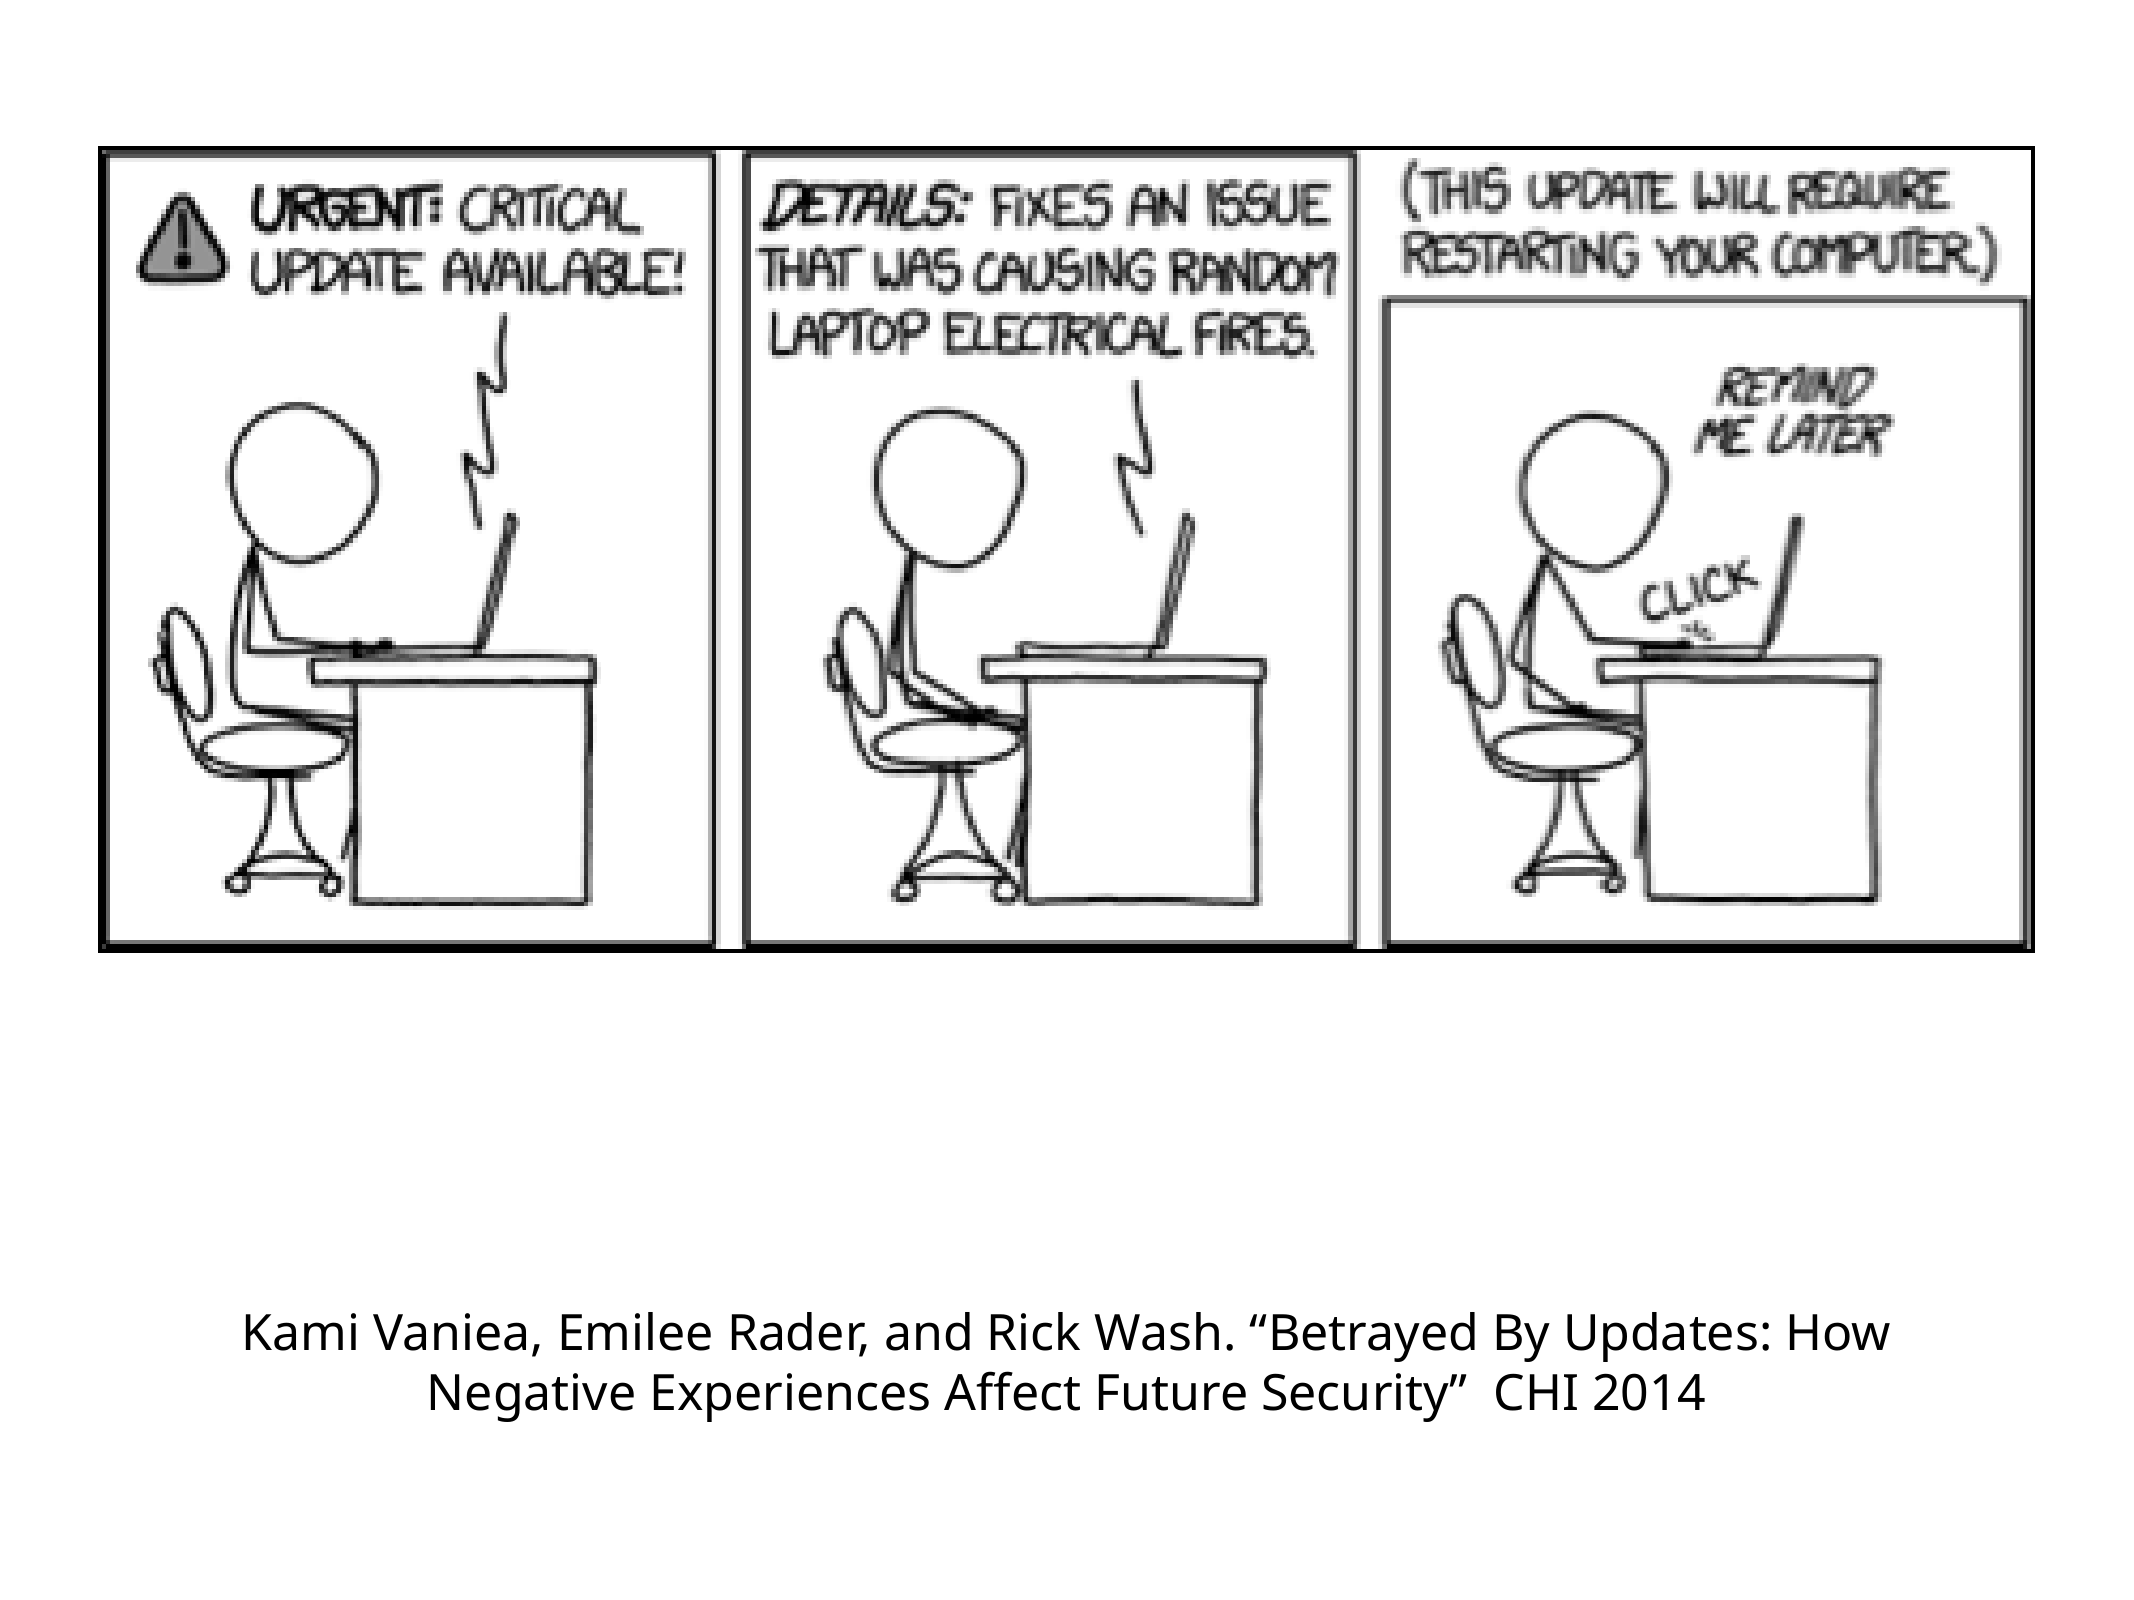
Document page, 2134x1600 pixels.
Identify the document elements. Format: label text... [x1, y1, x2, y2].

list Kami Vaniea, Emilee Rader, and Rick Wash. “Betrayed By Updates: How Negative Experiences Affect Future Security” CHI 2014 [207, 1291, 1926, 1478]
picture [101, 150, 2032, 949]
